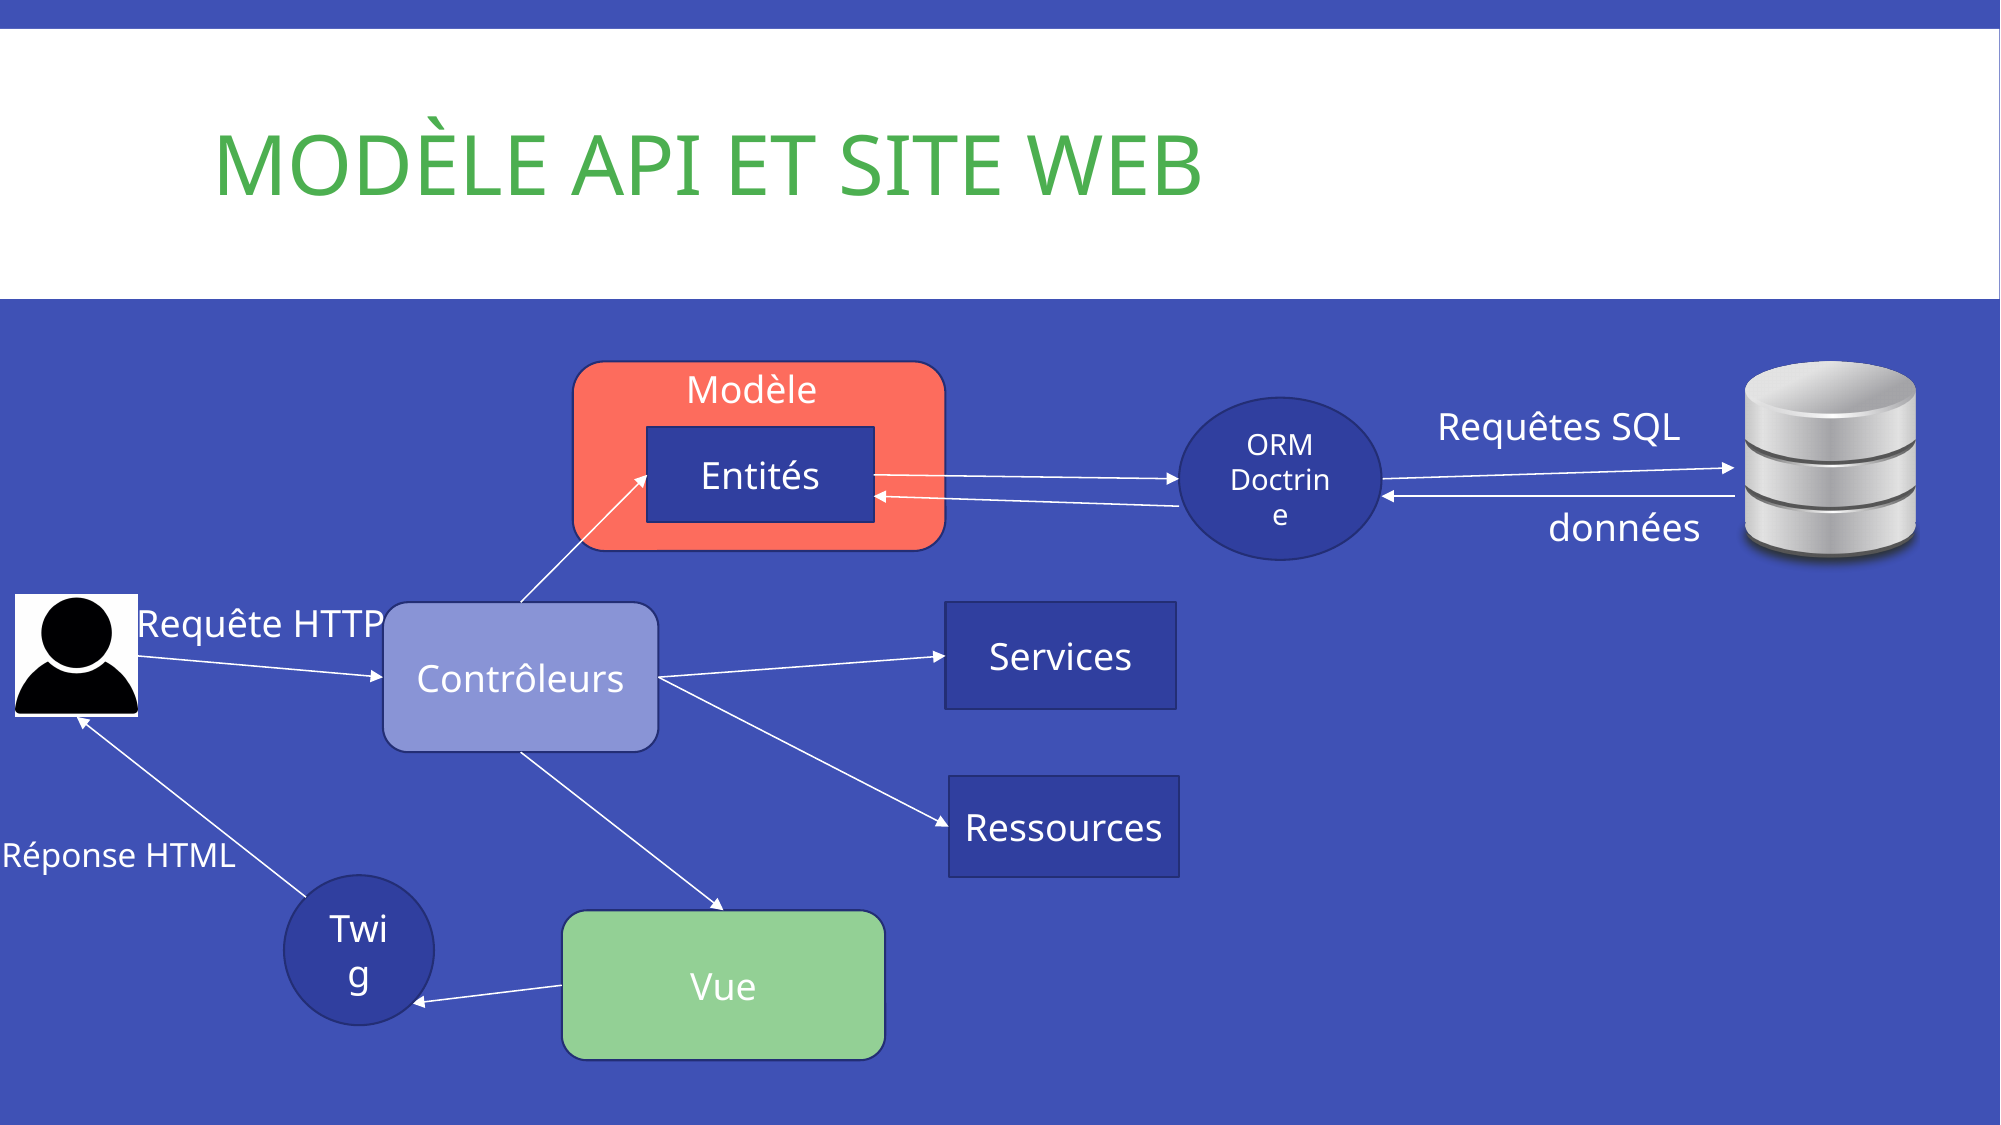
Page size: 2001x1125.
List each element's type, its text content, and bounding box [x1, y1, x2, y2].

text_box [137, 655, 384, 678]
text_box ORM Doctrine [1178, 396, 1382, 561]
text_box Twig [282, 874, 436, 1027]
text_box Requête HTTP [140, 592, 401, 653]
text_box Contrôleurs [381, 601, 660, 754]
title Modèle API et Site web [197, 46, 1803, 295]
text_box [658, 655, 946, 673]
text_box données [1533, 505, 1716, 556]
text_box Entités [646, 426, 875, 523]
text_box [1381, 467, 1735, 479]
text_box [873, 495, 1180, 507]
text_box Modèle [671, 358, 833, 419]
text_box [520, 474, 648, 603]
picture [15, 594, 138, 718]
text_box Services [944, 601, 1177, 710]
text_box Vue [560, 909, 887, 1062]
text_box Réponse HTML [0, 826, 69, 882]
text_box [411, 985, 562, 1004]
text_box Requêtes SQL [1422, 395, 1696, 455]
picture [1734, 361, 1927, 575]
text_box Ressources [948, 775, 1180, 878]
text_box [873, 474, 1180, 480]
text_box [571, 360, 947, 471]
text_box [76, 716, 307, 898]
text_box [658, 676, 949, 827]
text_box [654, 515, 947, 553]
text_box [520, 751, 724, 911]
